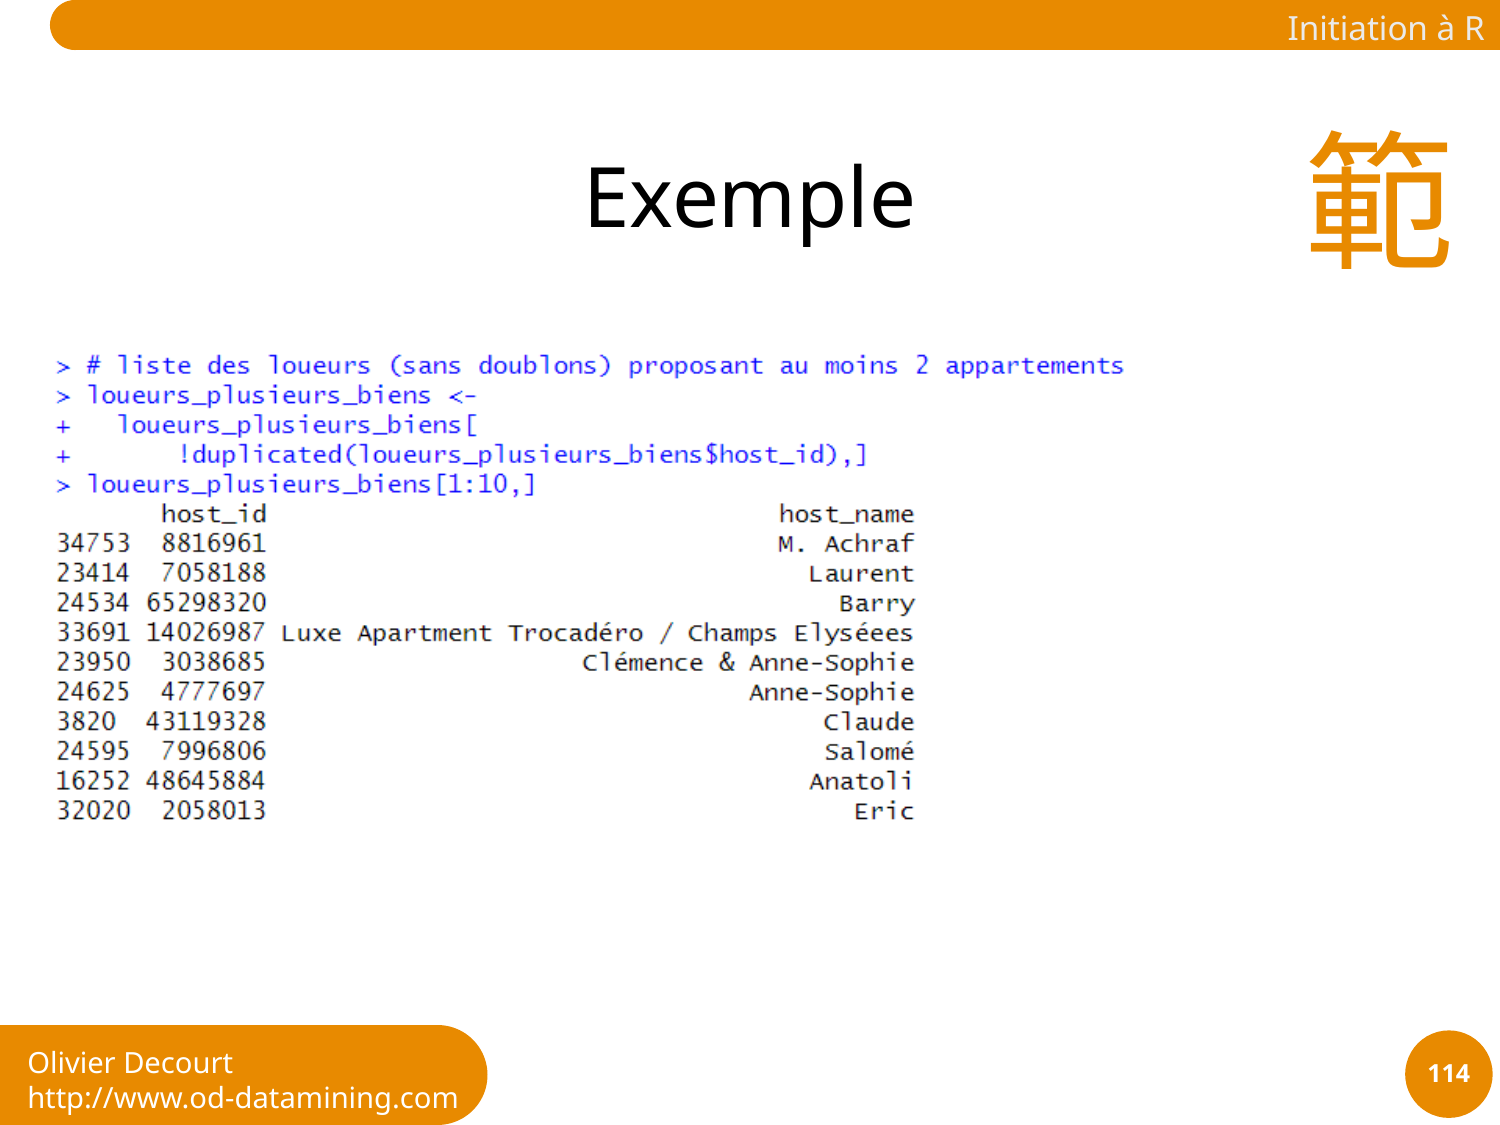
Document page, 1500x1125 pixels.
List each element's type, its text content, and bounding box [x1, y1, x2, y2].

picture [52, 351, 1130, 833]
text_box 範 [1289, 100, 1470, 296]
title Exemple [112, 99, 1388, 288]
